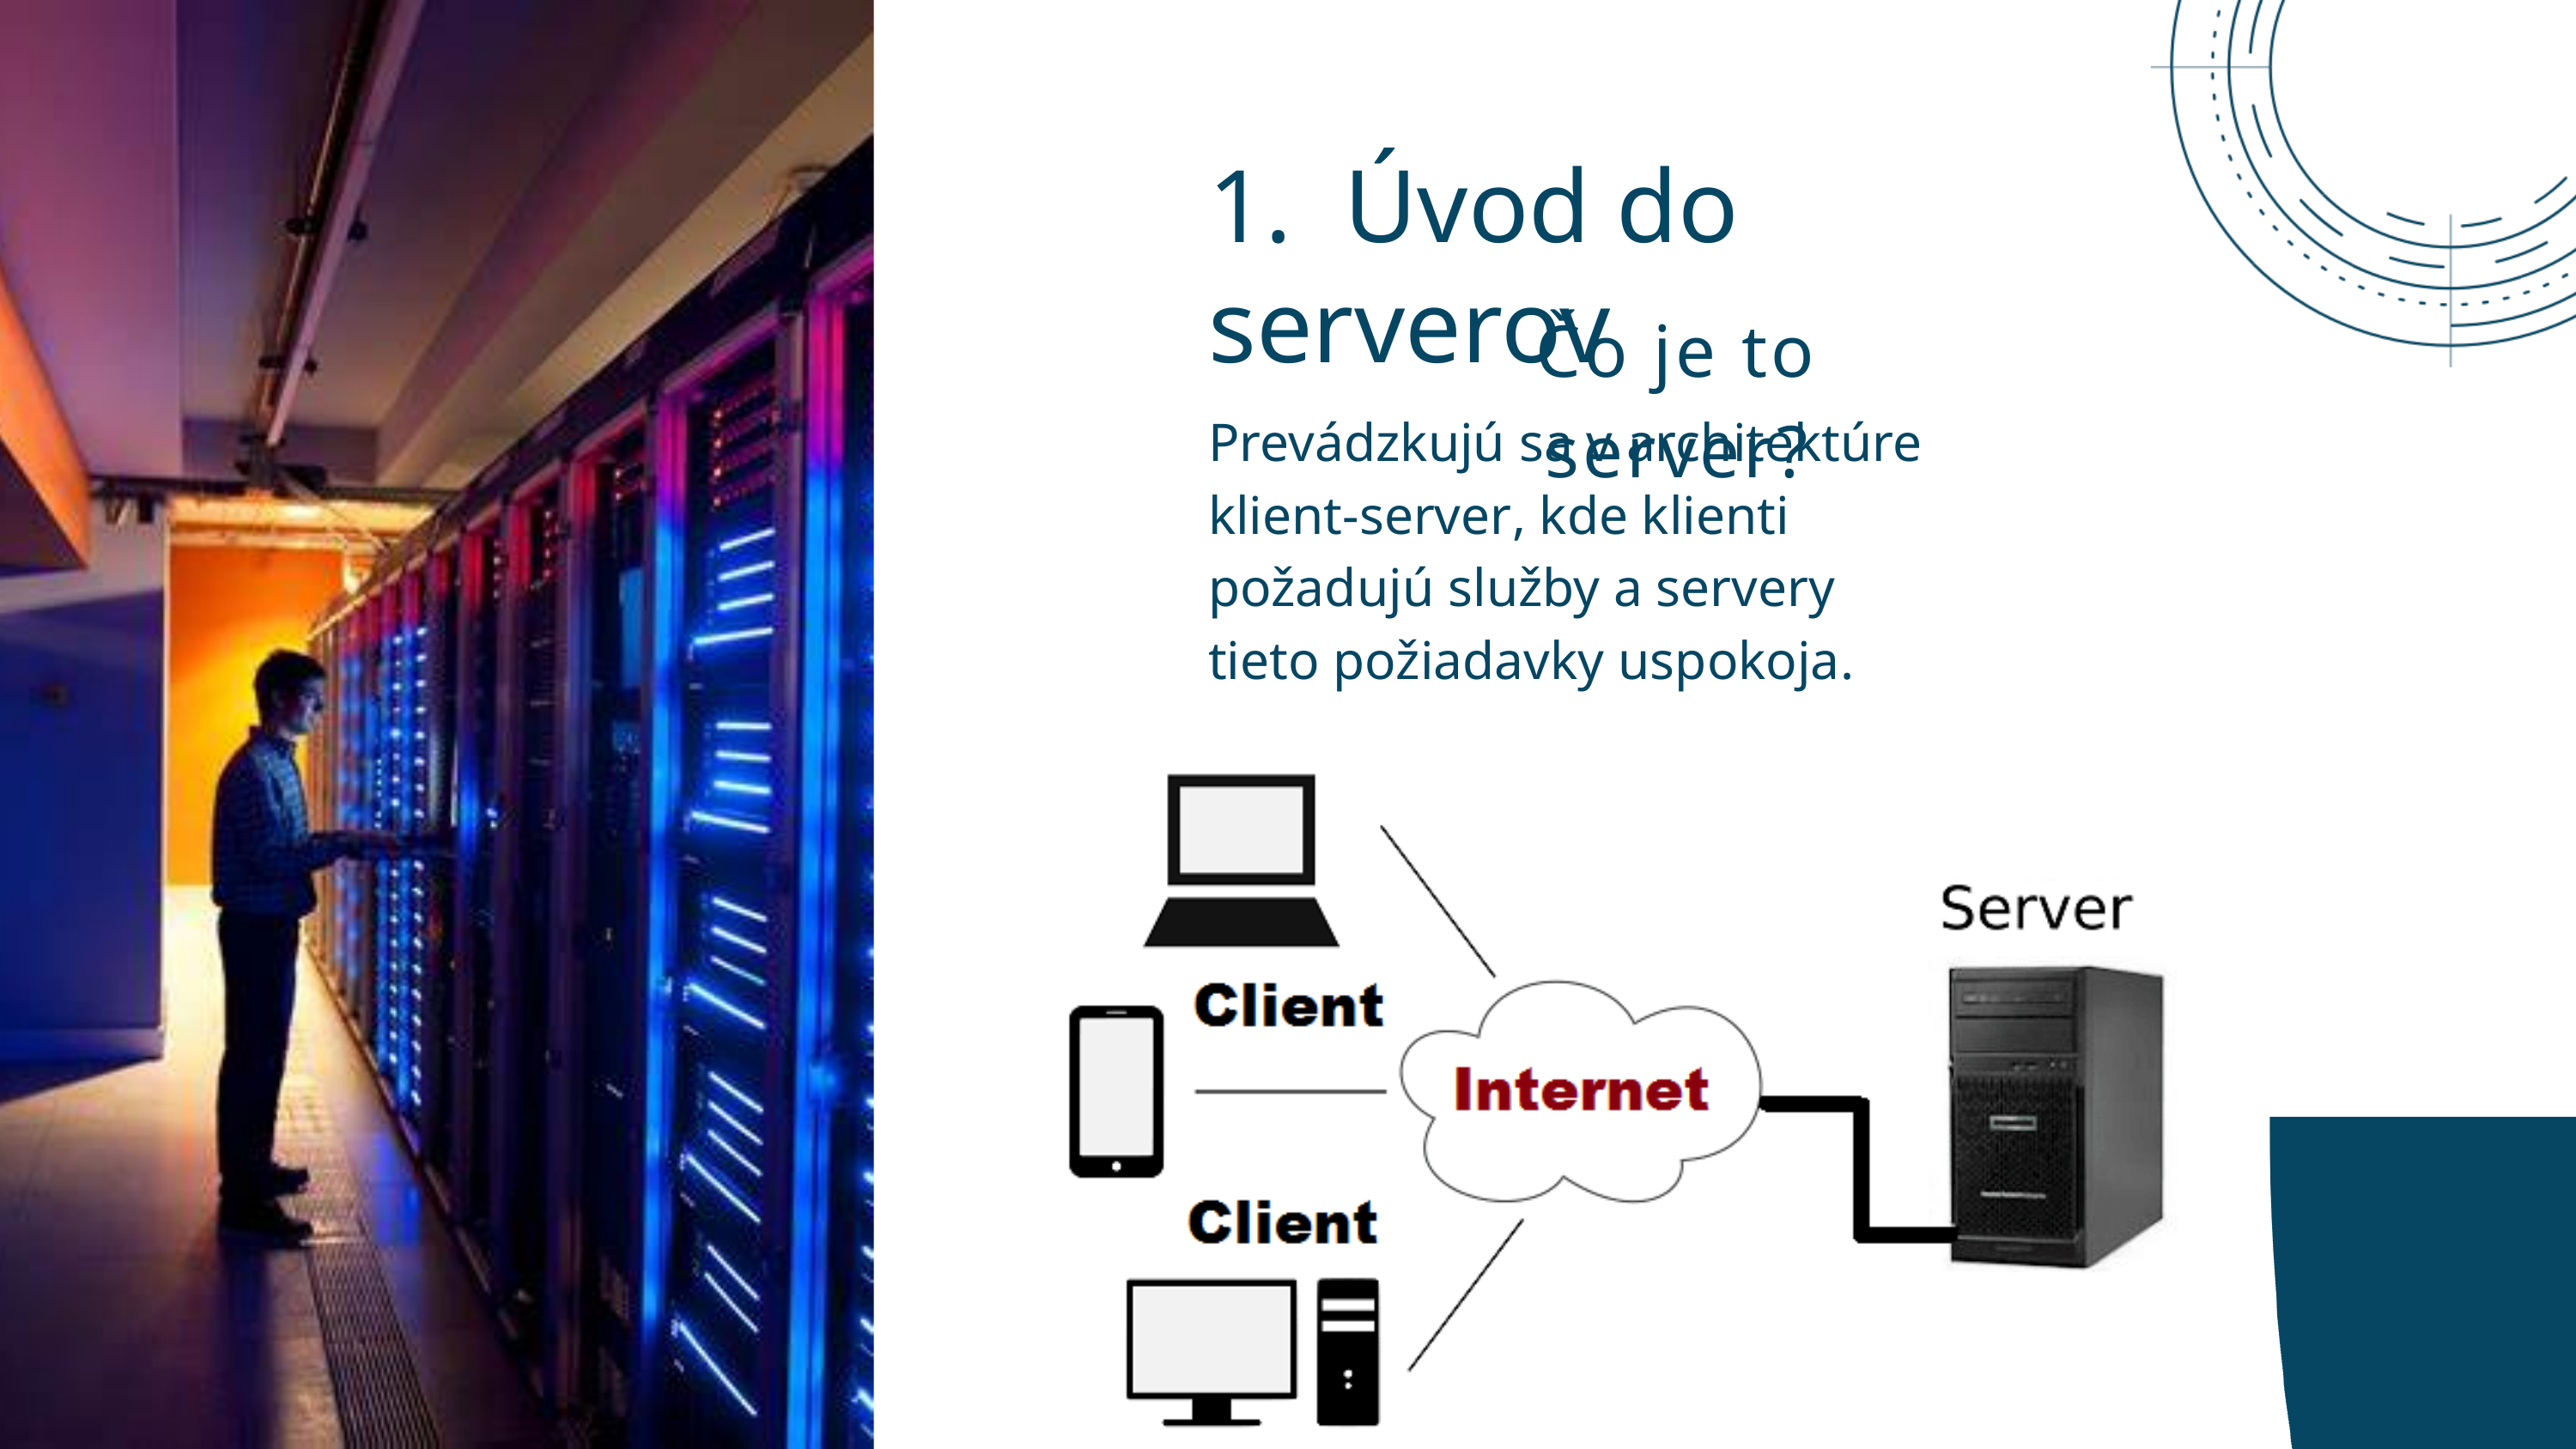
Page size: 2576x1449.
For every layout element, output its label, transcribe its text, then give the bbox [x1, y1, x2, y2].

text_box [2269, 1117, 2576, 1449]
text_box [0, 0, 874, 1449]
text_box [968, 724, 2196, 1449]
text_box Prevádzkujú sa v architektúre klient-server, kde klienti požadujú služby a servery tieto požiadavky uspokoja. [1208, 399, 1956, 690]
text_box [1208, 144, 2146, 385]
text_box [2150, 0, 2576, 368]
